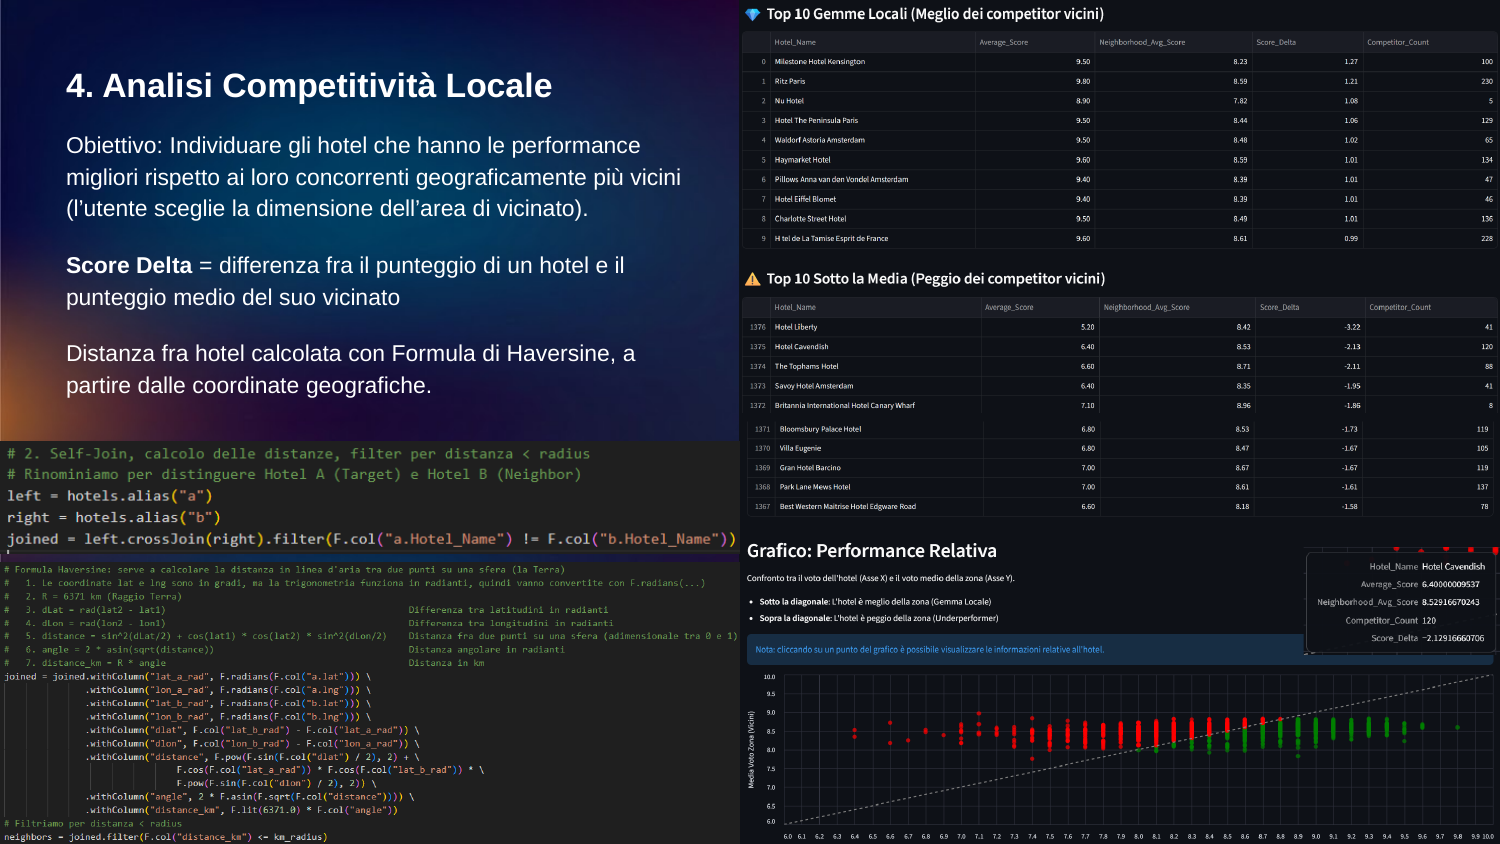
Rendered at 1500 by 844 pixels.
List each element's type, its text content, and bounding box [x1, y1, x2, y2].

picture [0, 0, 1500, 844]
title 4. Analisi Competitività Locale [51, 48, 734, 112]
list Obiettivo: Individuare gli hotel che hanno le performance migliori rispetto ai loro concorrenti geograficamente più vicini (l’utente sceglie la dimensione dell’area di vicinato). Score Delta = differenza fra il punteggio di un hotel e il punteggio medio del suo vicinato Distanza fra hotel calcolata con Formula di Haversine, a partire dalle coordinate geografiche. [51, 111, 710, 440]
